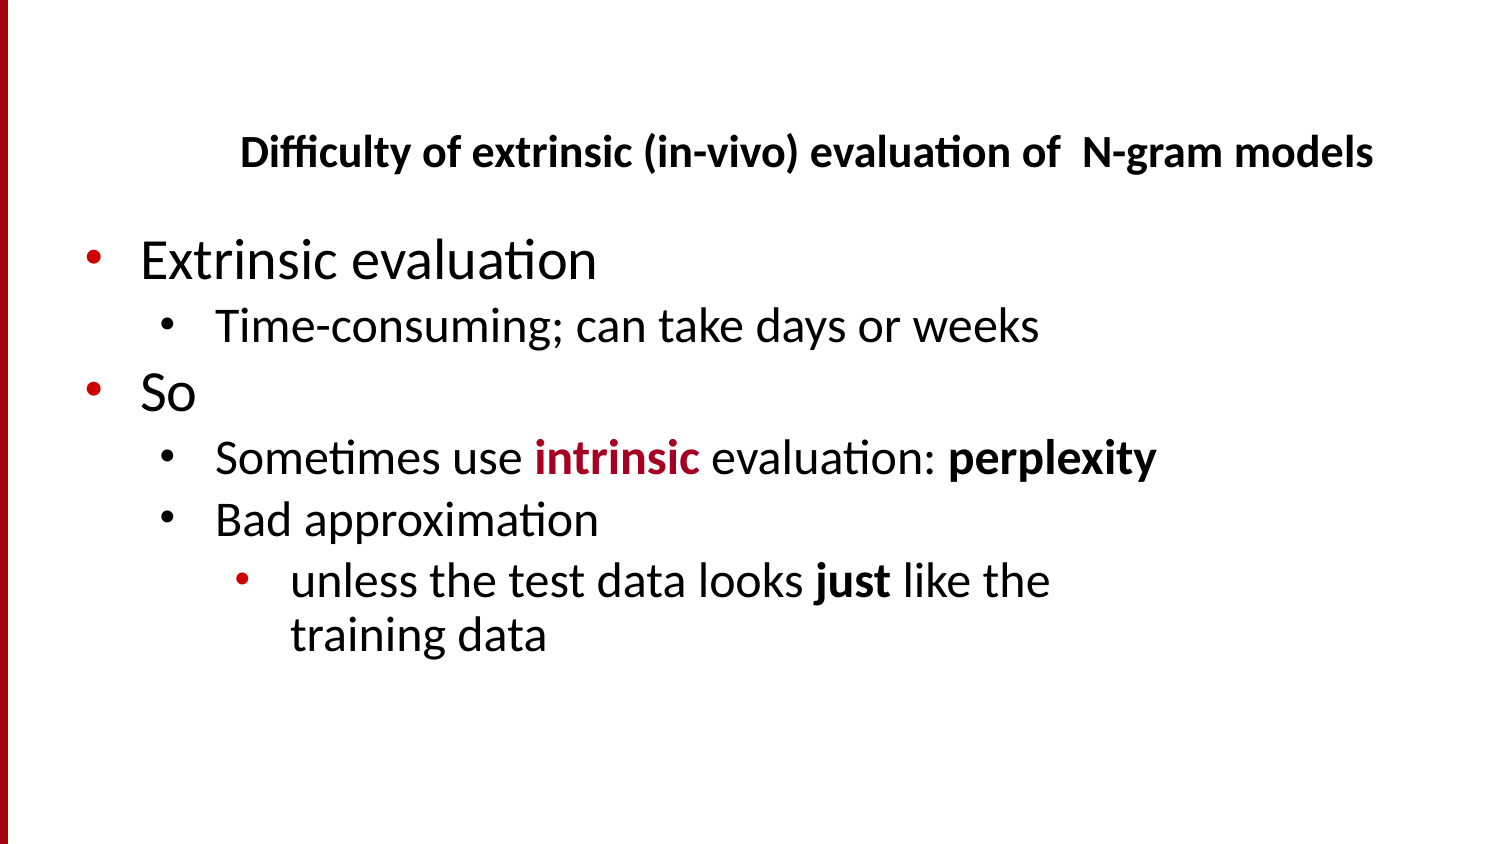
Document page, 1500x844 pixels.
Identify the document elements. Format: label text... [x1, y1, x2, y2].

list Extrinsic evaluation Time-consuming; can take days or weeks So Sometimes use intrinsic evaluation: perplexity Bad approximation unless the test data looks just like the training data [50, 221, 1175, 769]
title Difficulty of extrinsic (in-vivo) evaluation of N-gram models [225, 62, 1450, 185]
